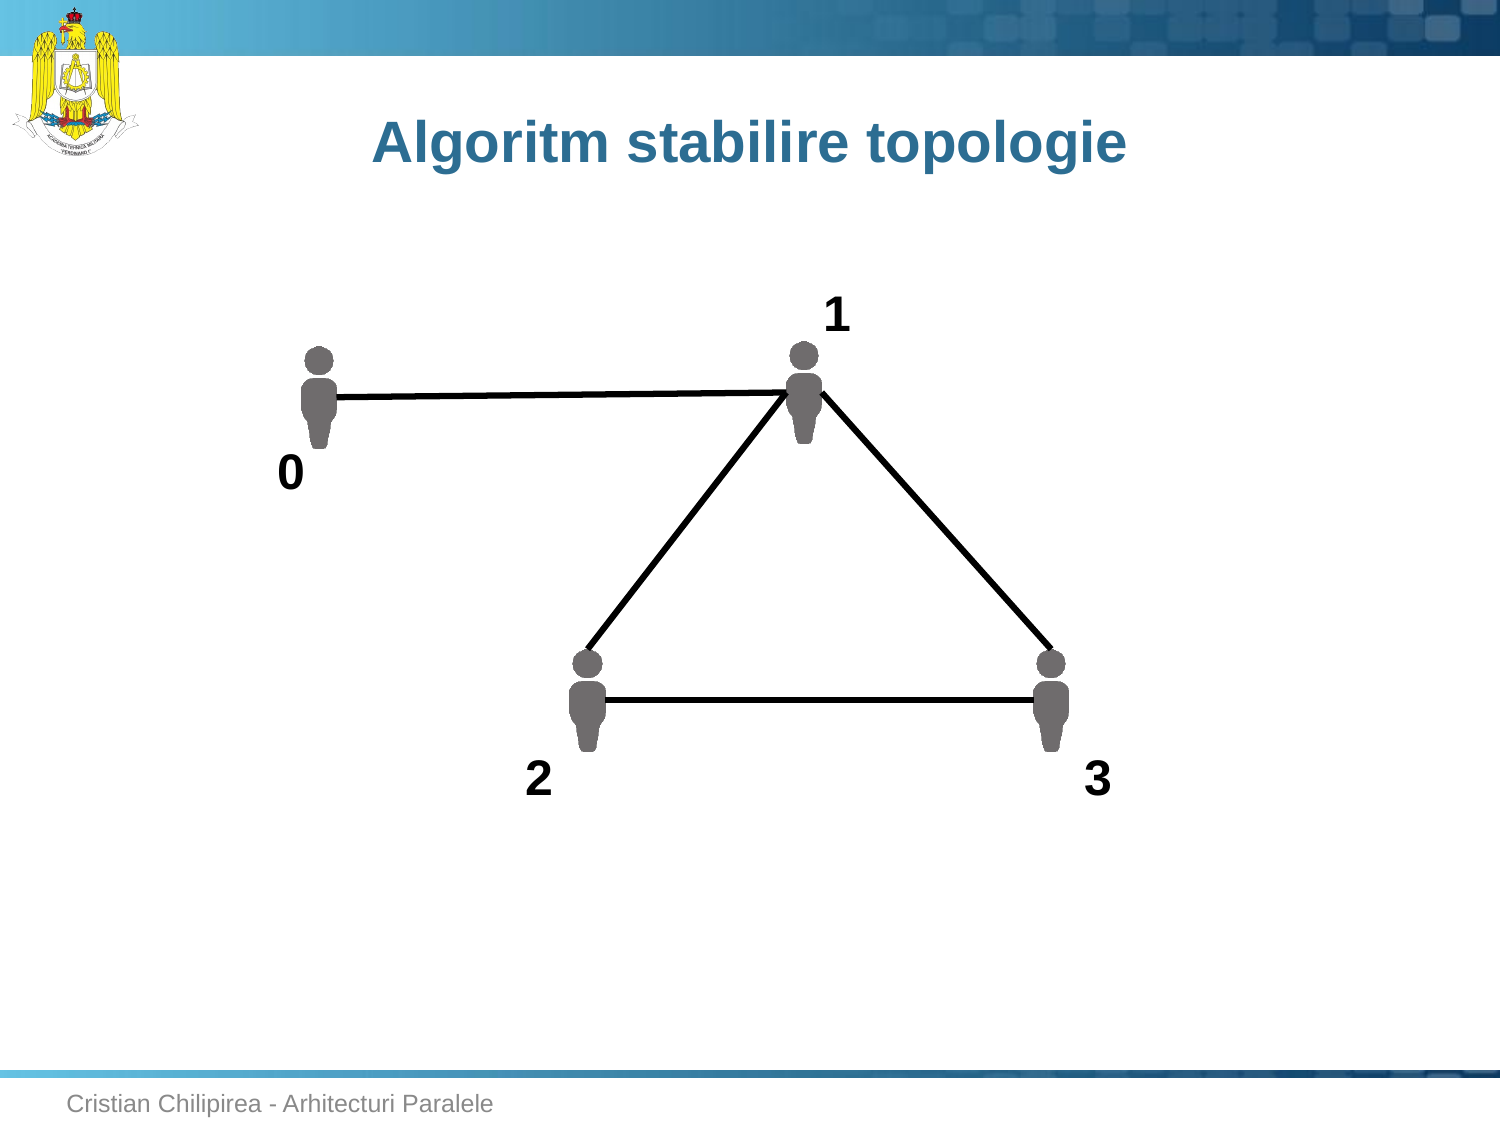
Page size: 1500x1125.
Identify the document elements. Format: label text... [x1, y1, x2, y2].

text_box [336, 392, 585, 398]
picture [0, 0, 1500, 156]
picture [785, 341, 822, 444]
text_box 3 [1069, 738, 1127, 813]
picture [1033, 648, 1070, 752]
footer Cristian Chilipirea - Arhitecturi Paralele [51, 1083, 1157, 1125]
title Algoritm stabilire topologie [51, 102, 1449, 178]
text_box 1 [809, 273, 867, 349]
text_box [821, 392, 1052, 650]
text_box 2 [510, 738, 568, 813]
text_box 0 [263, 432, 321, 508]
picture [569, 648, 606, 752]
picture [0, 1070, 1500, 1078]
picture [300, 345, 337, 449]
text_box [587, 392, 787, 650]
